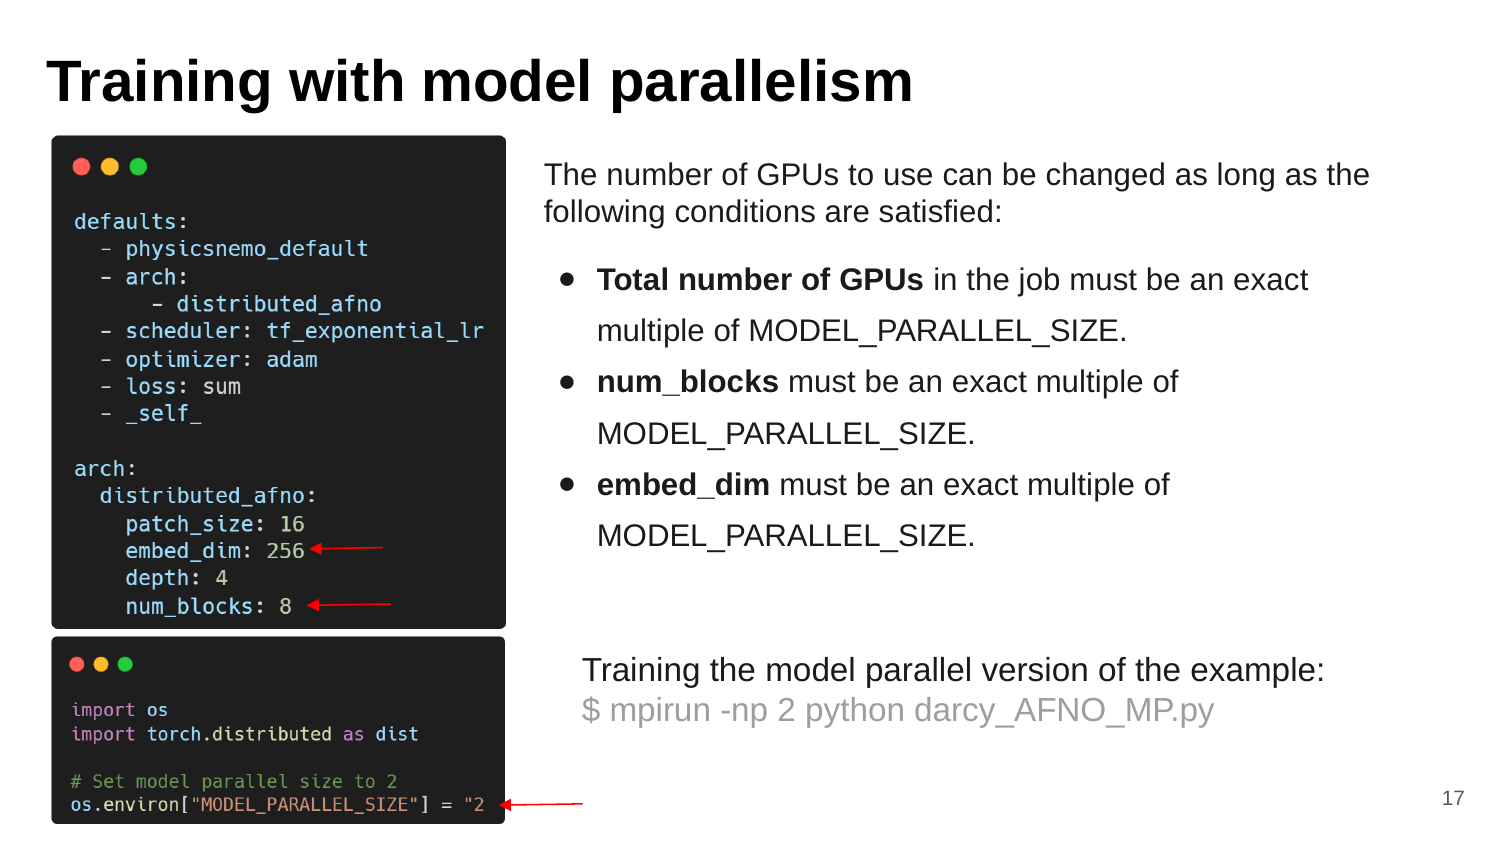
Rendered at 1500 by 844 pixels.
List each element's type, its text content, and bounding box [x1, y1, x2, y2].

title Training with model parallelism [31, 44, 1129, 129]
subtitle The number of GPUs to use can be changed as long as the following conditions are satisfied: Total number of GPUs in the job must be an exact multiple of MODEL_PARALLEL_SIZE. num_blocks must be an exact multiple of MODEL_PARALLEL_SIZE. embed_dim must be an exact multiple of MODEL_PARALLEL_SIZE. [528, 138, 1430, 814]
text_box Training the model parallel version of the example: $ mpirun -np 2 python darcy_AFNO_MP.py [566, 633, 1391, 743]
picture [44, 128, 512, 828]
slide_number ‹#› [1389, 764, 1480, 830]
